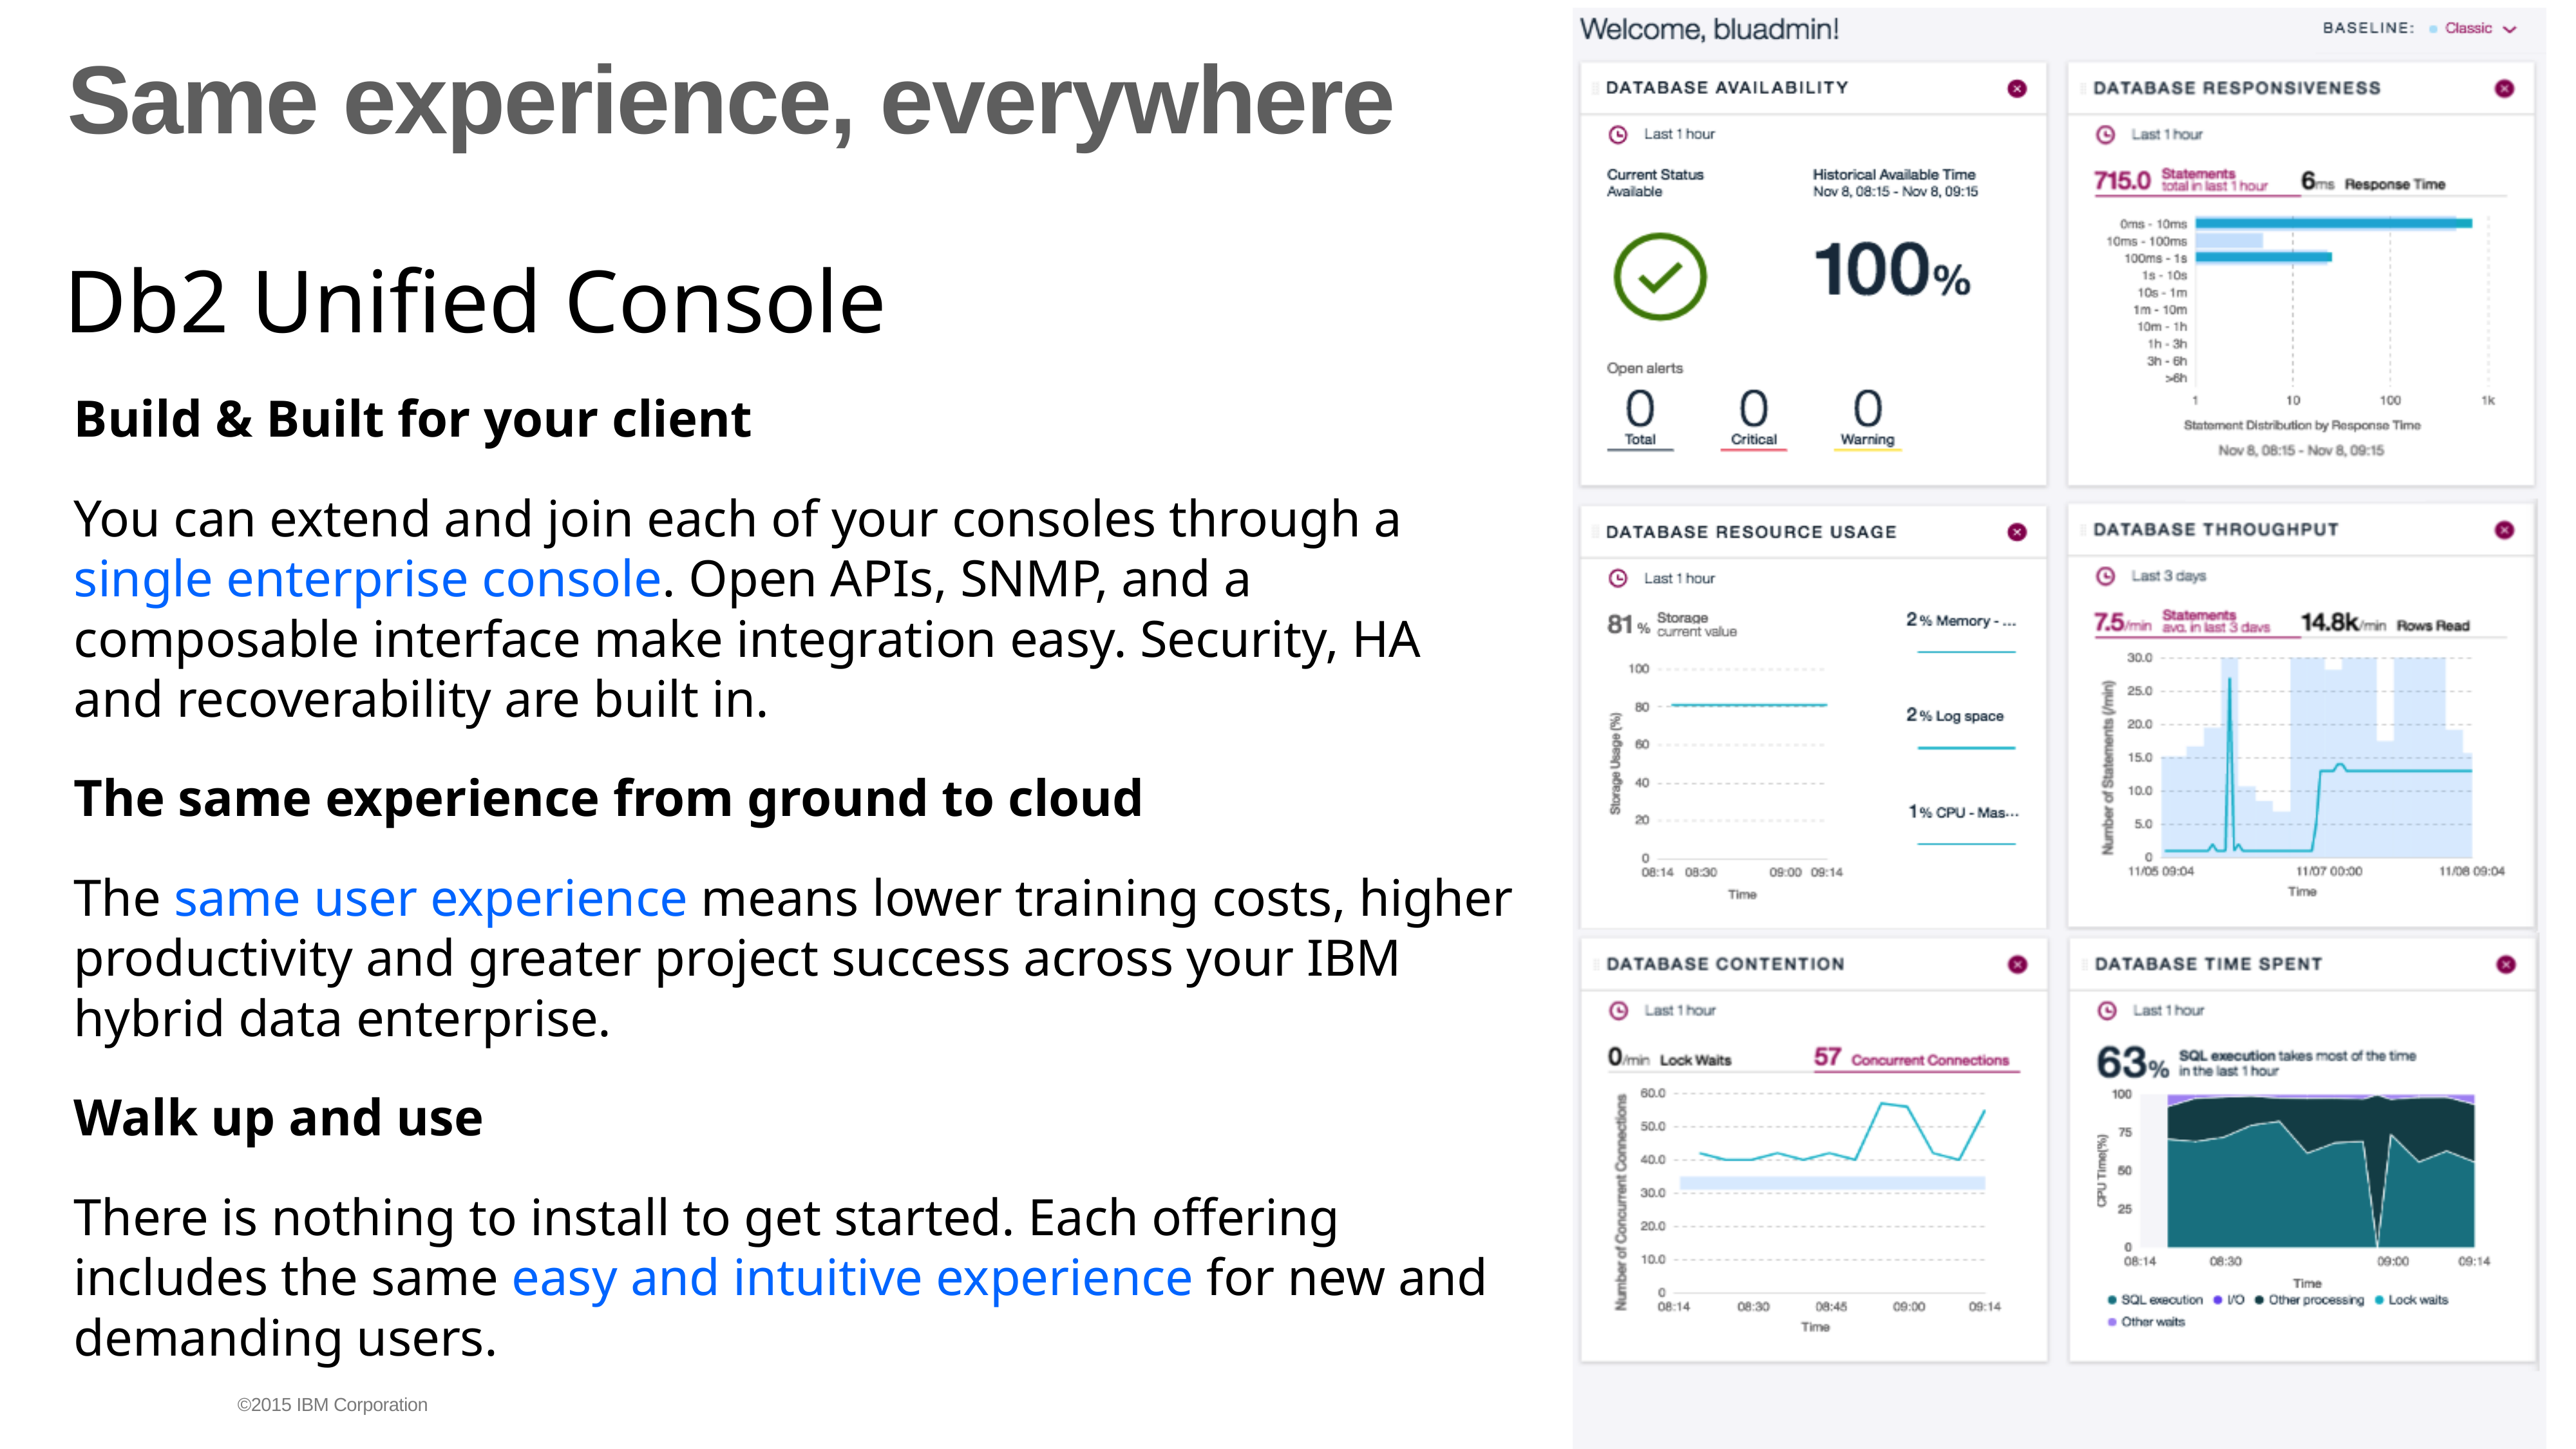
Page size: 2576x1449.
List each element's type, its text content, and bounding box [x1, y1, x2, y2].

text_box Build & Built for your client You can extend and join each of your consoles through a single enterprise console. Open APIs, SNMP, and a composable interface make integration easy. Security, HA and recoverability are built in. The same experience from ground to cloud The same user experience means lower training costs, higher productivity and greater project success across your IBM hybrid data enterprise. Walk up and use There is nothing to install to get started. Each offering includes the same easy and intuitive experience for new and demanding users. [64, 382, 1533, 1393]
text_box Db2 Unified Console [64, 258, 1569, 346]
title Same experience, everywhere [64, 56, 1482, 258]
picture [1572, 8, 2547, 1449]
